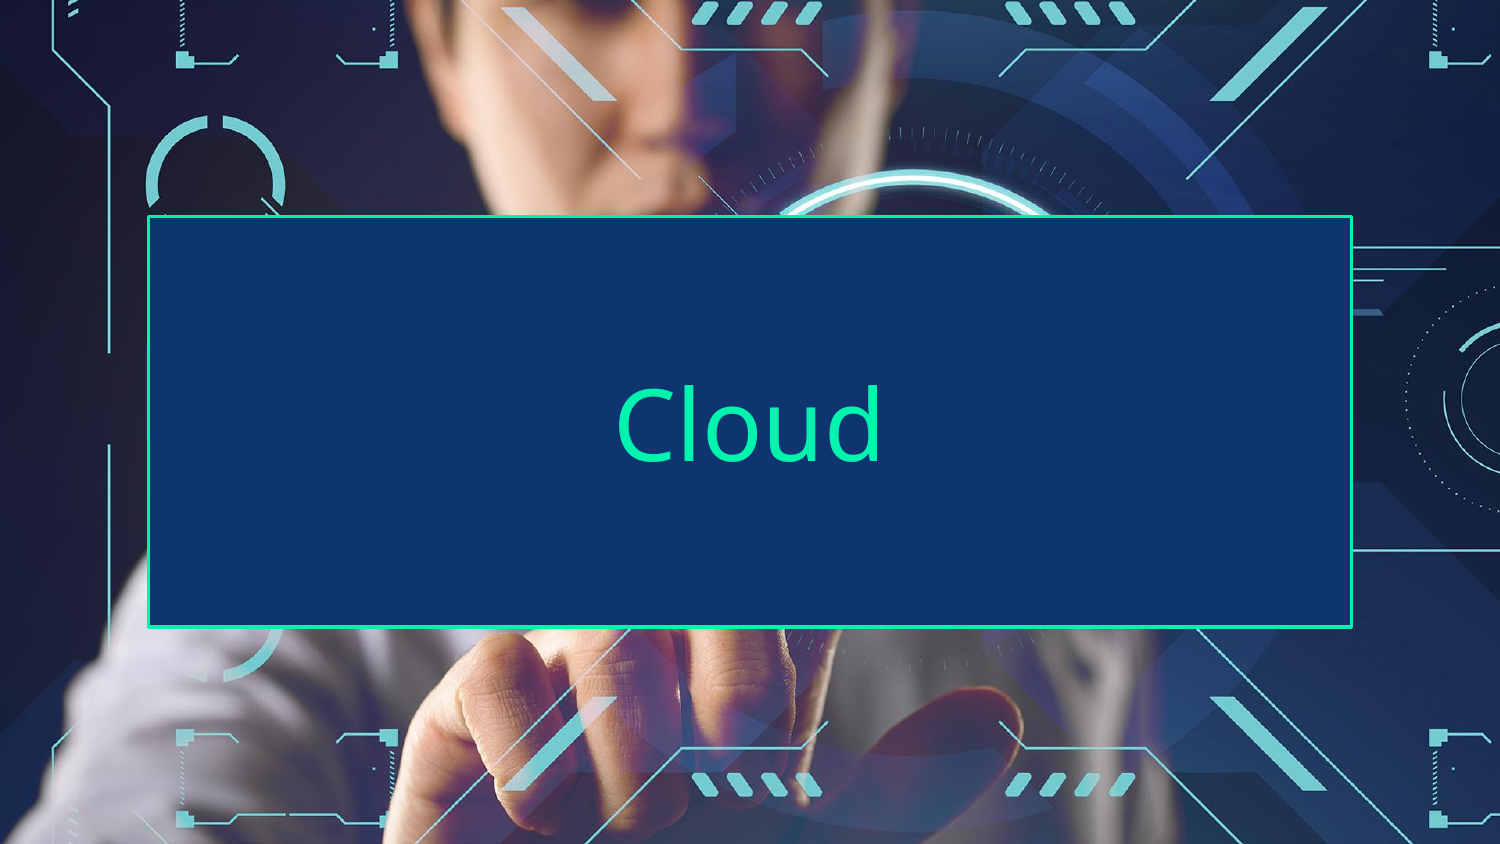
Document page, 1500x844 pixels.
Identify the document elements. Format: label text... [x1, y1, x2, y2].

title Cloud [289, 303, 1211, 541]
picture [0, 0, 1500, 844]
